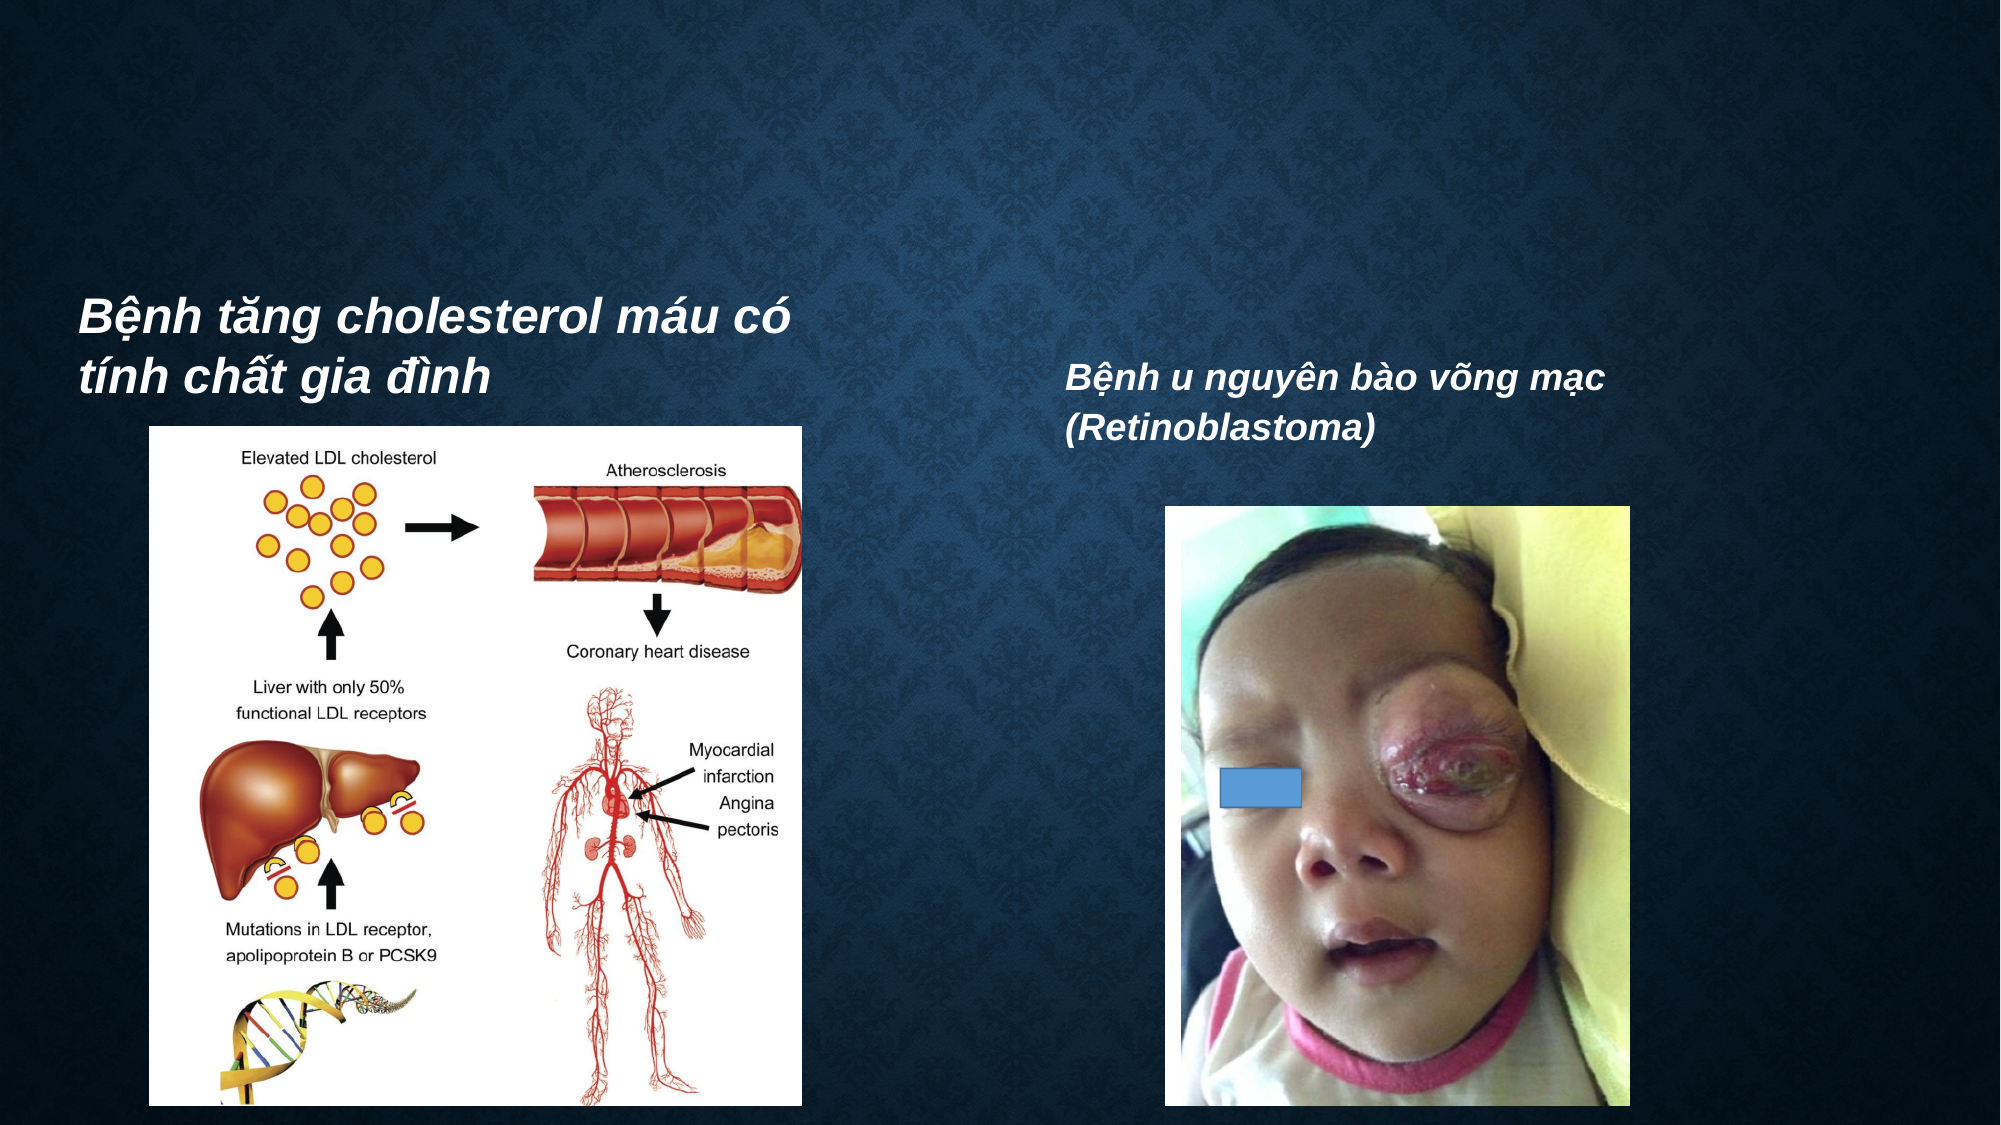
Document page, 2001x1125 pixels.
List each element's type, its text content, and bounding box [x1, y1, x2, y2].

list Bệnh u nguyên bào võng mạc (Retinoblastoma) [1050, 342, 1849, 478]
picture [1165, 505, 1630, 1107]
list Bệnh tăng cholesterol máu có tính chất gia đình [63, 275, 864, 411]
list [149, 426, 803, 1107]
